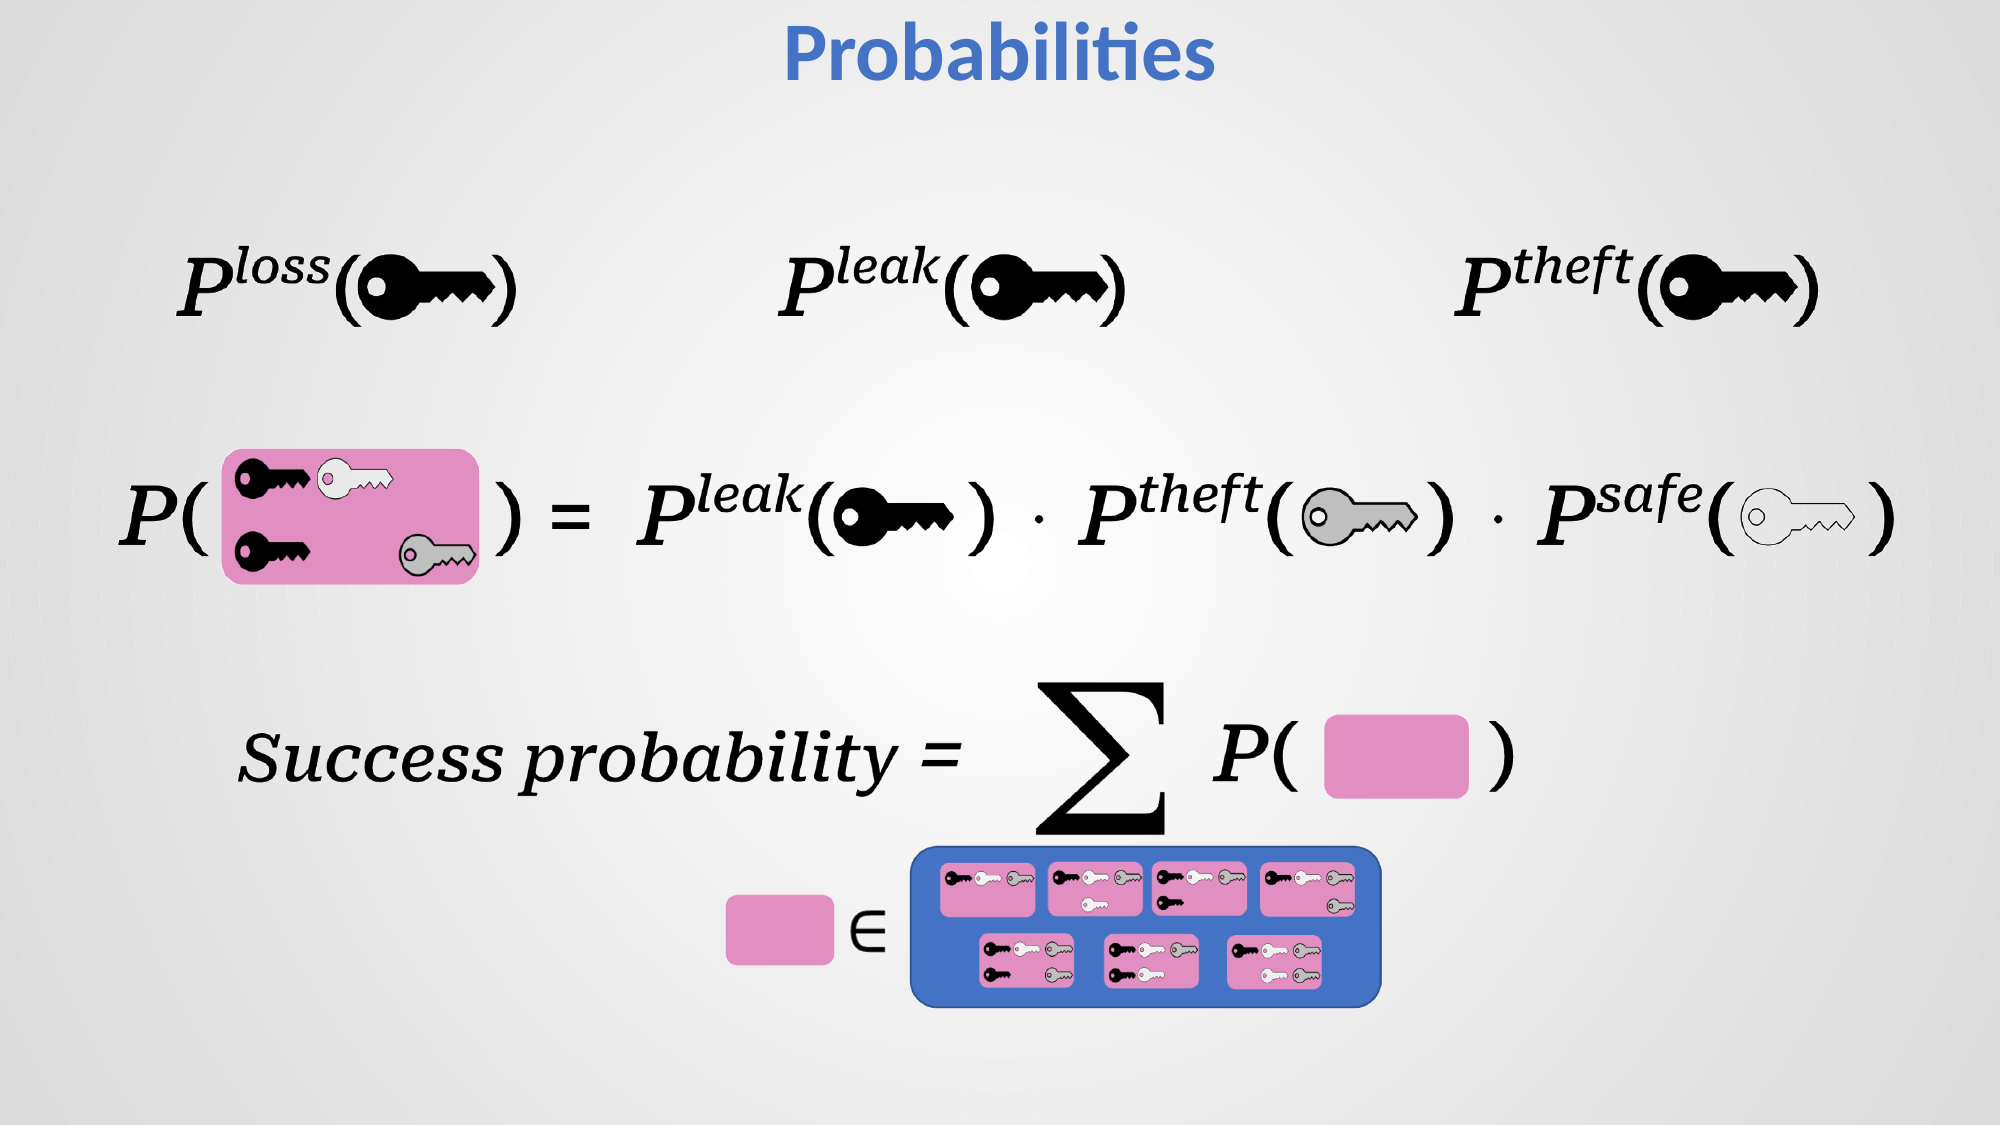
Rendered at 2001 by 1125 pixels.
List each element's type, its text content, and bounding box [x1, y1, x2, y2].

picture [166, 660, 1599, 1018]
picture [92, 433, 1907, 593]
title Probabilities [0, 0, 2000, 106]
picture [136, 206, 1864, 366]
